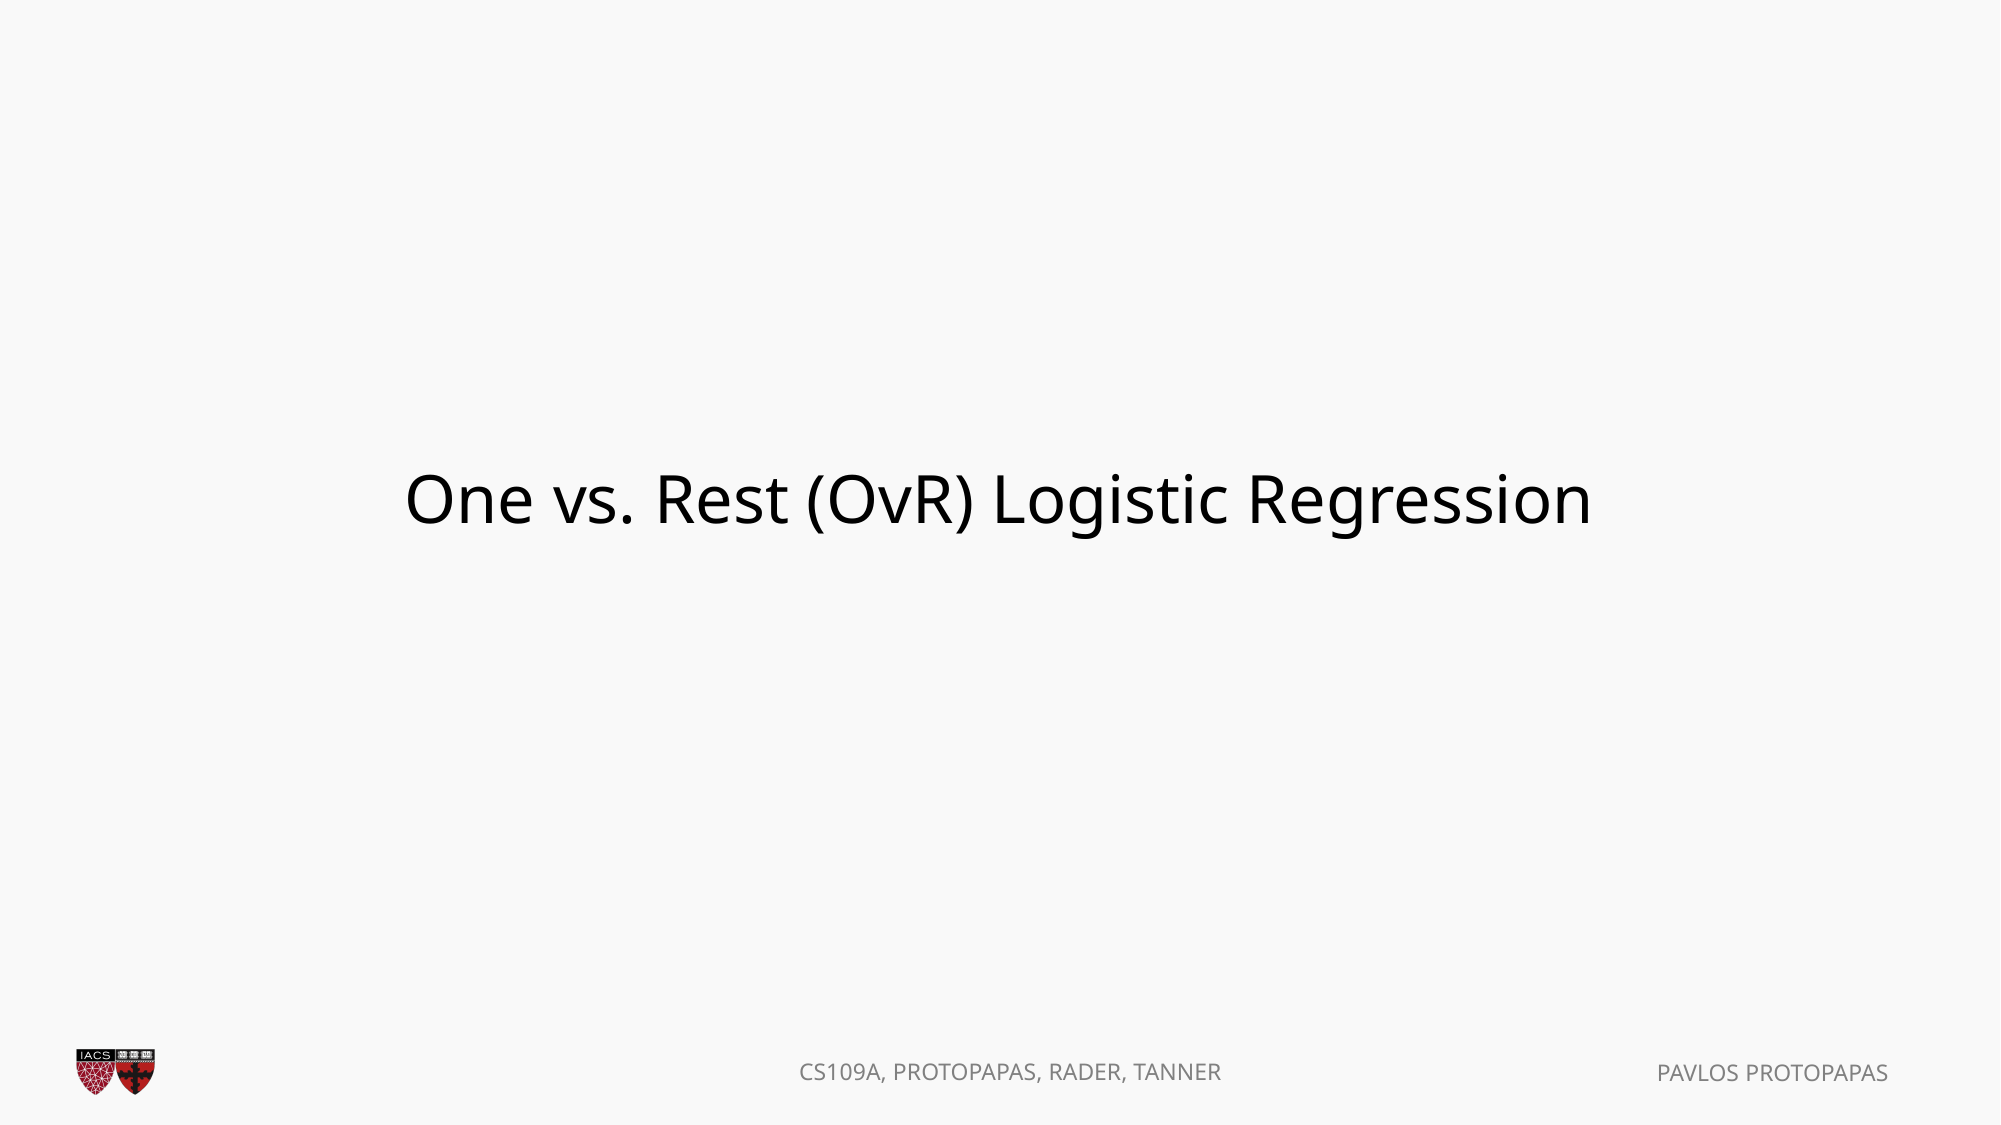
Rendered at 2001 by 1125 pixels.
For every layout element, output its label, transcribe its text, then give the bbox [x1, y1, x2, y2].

picture [75, 1049, 155, 1095]
title One vs. Rest (OvR) Logistic Regression [99, 449, 1900, 576]
